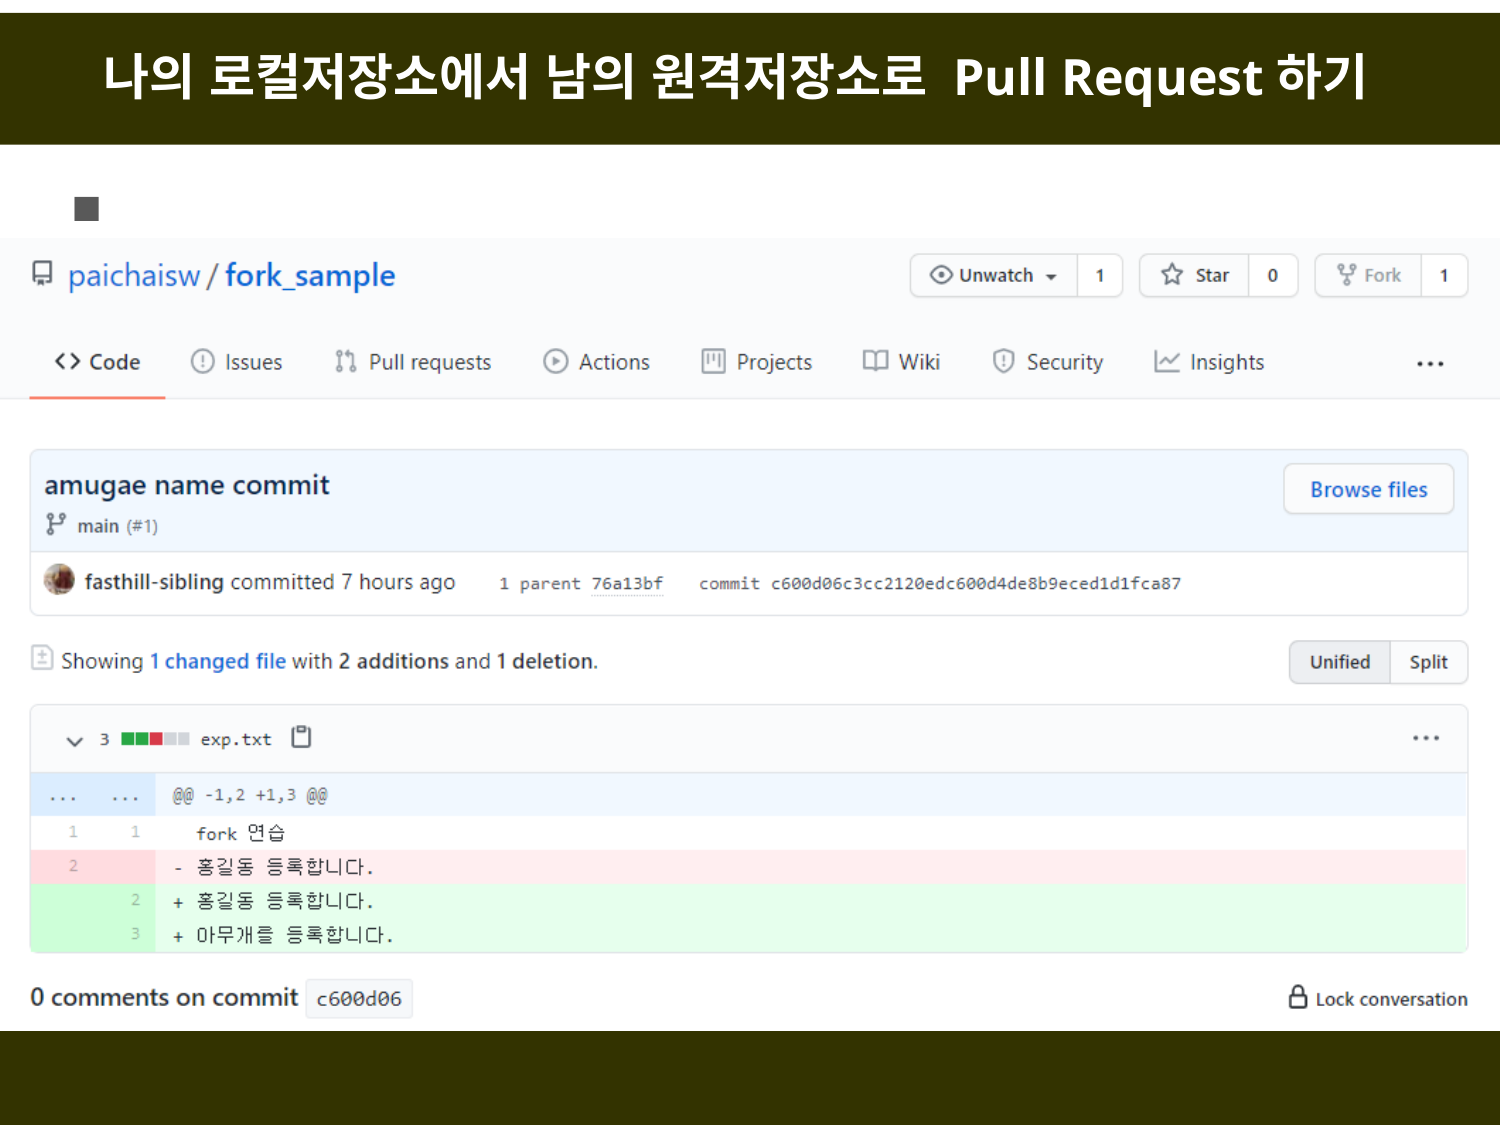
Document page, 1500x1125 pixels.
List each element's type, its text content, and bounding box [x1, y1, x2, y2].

text_box [56, 156, 1474, 238]
picture [0, 238, 1500, 1023]
title 나의 로컬저장소에서 남의 원격저장소로 Pull Request하기 [88, 31, 1441, 126]
